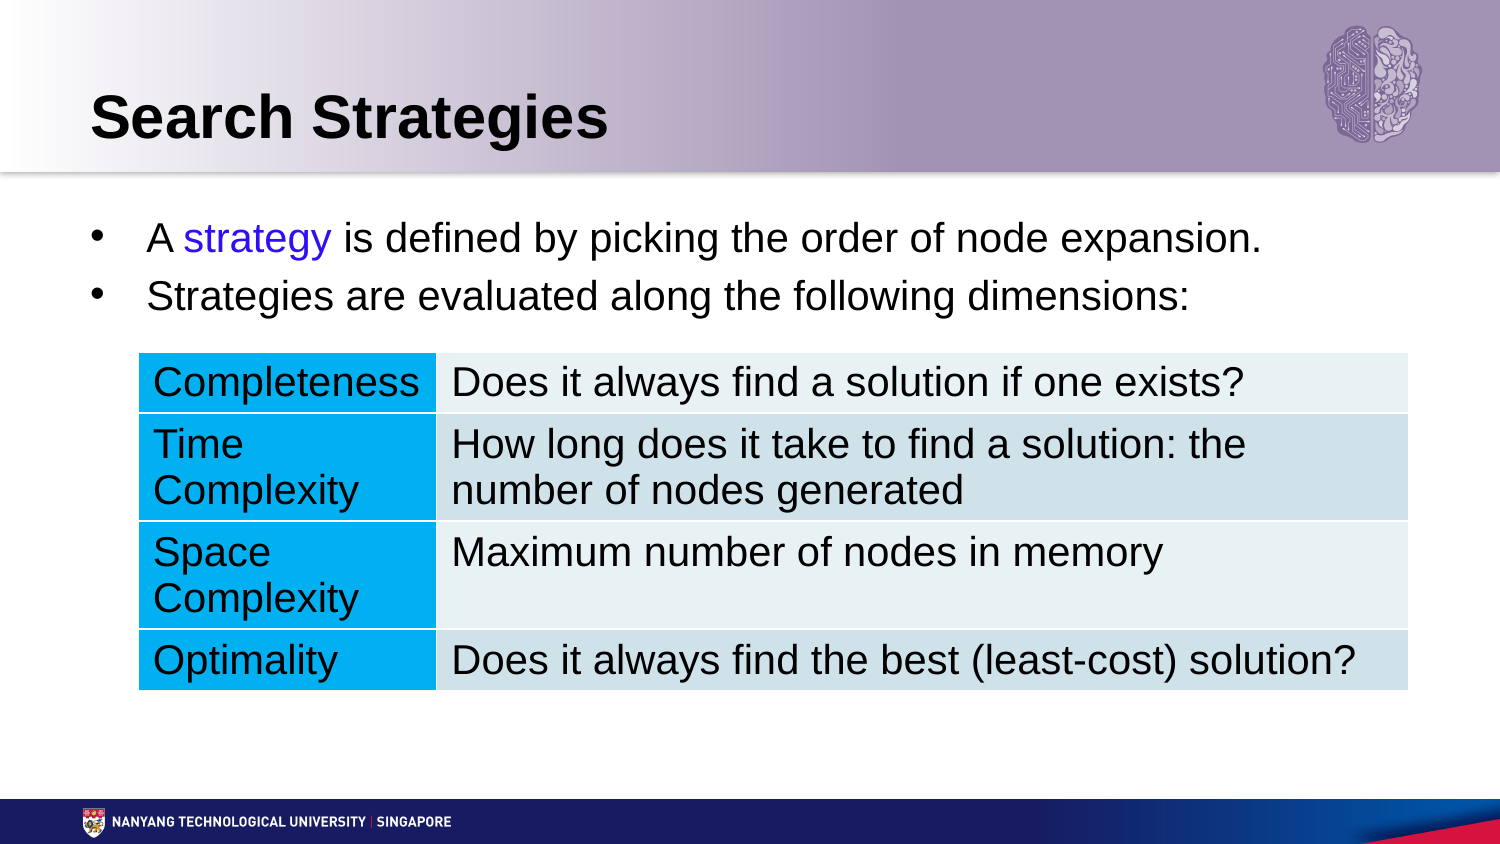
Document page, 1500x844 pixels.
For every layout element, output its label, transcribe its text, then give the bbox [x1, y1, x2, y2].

picture [0, 799, 1500, 844]
table_cell Maximum number of nodes in memory [437, 522, 1408, 628]
list A strategy is defined by picking the order of node expansion. Strategies are evaluated along the following dimensions: [75, 202, 1434, 302]
table_cell Space Complexity [139, 522, 436, 628]
title Search Strategies [75, 69, 1425, 159]
table_cell Optimality [139, 630, 436, 690]
table_cell Time Complexity [139, 414, 436, 520]
table_cell Does it always find the best (least-cost) solution? [437, 630, 1408, 690]
table_header Does it always find a solution if one exists? [437, 353, 1408, 412]
table_header Completeness [139, 353, 436, 412]
table_cell How long does it take to find a solution: the number of nodes generated [437, 414, 1408, 520]
